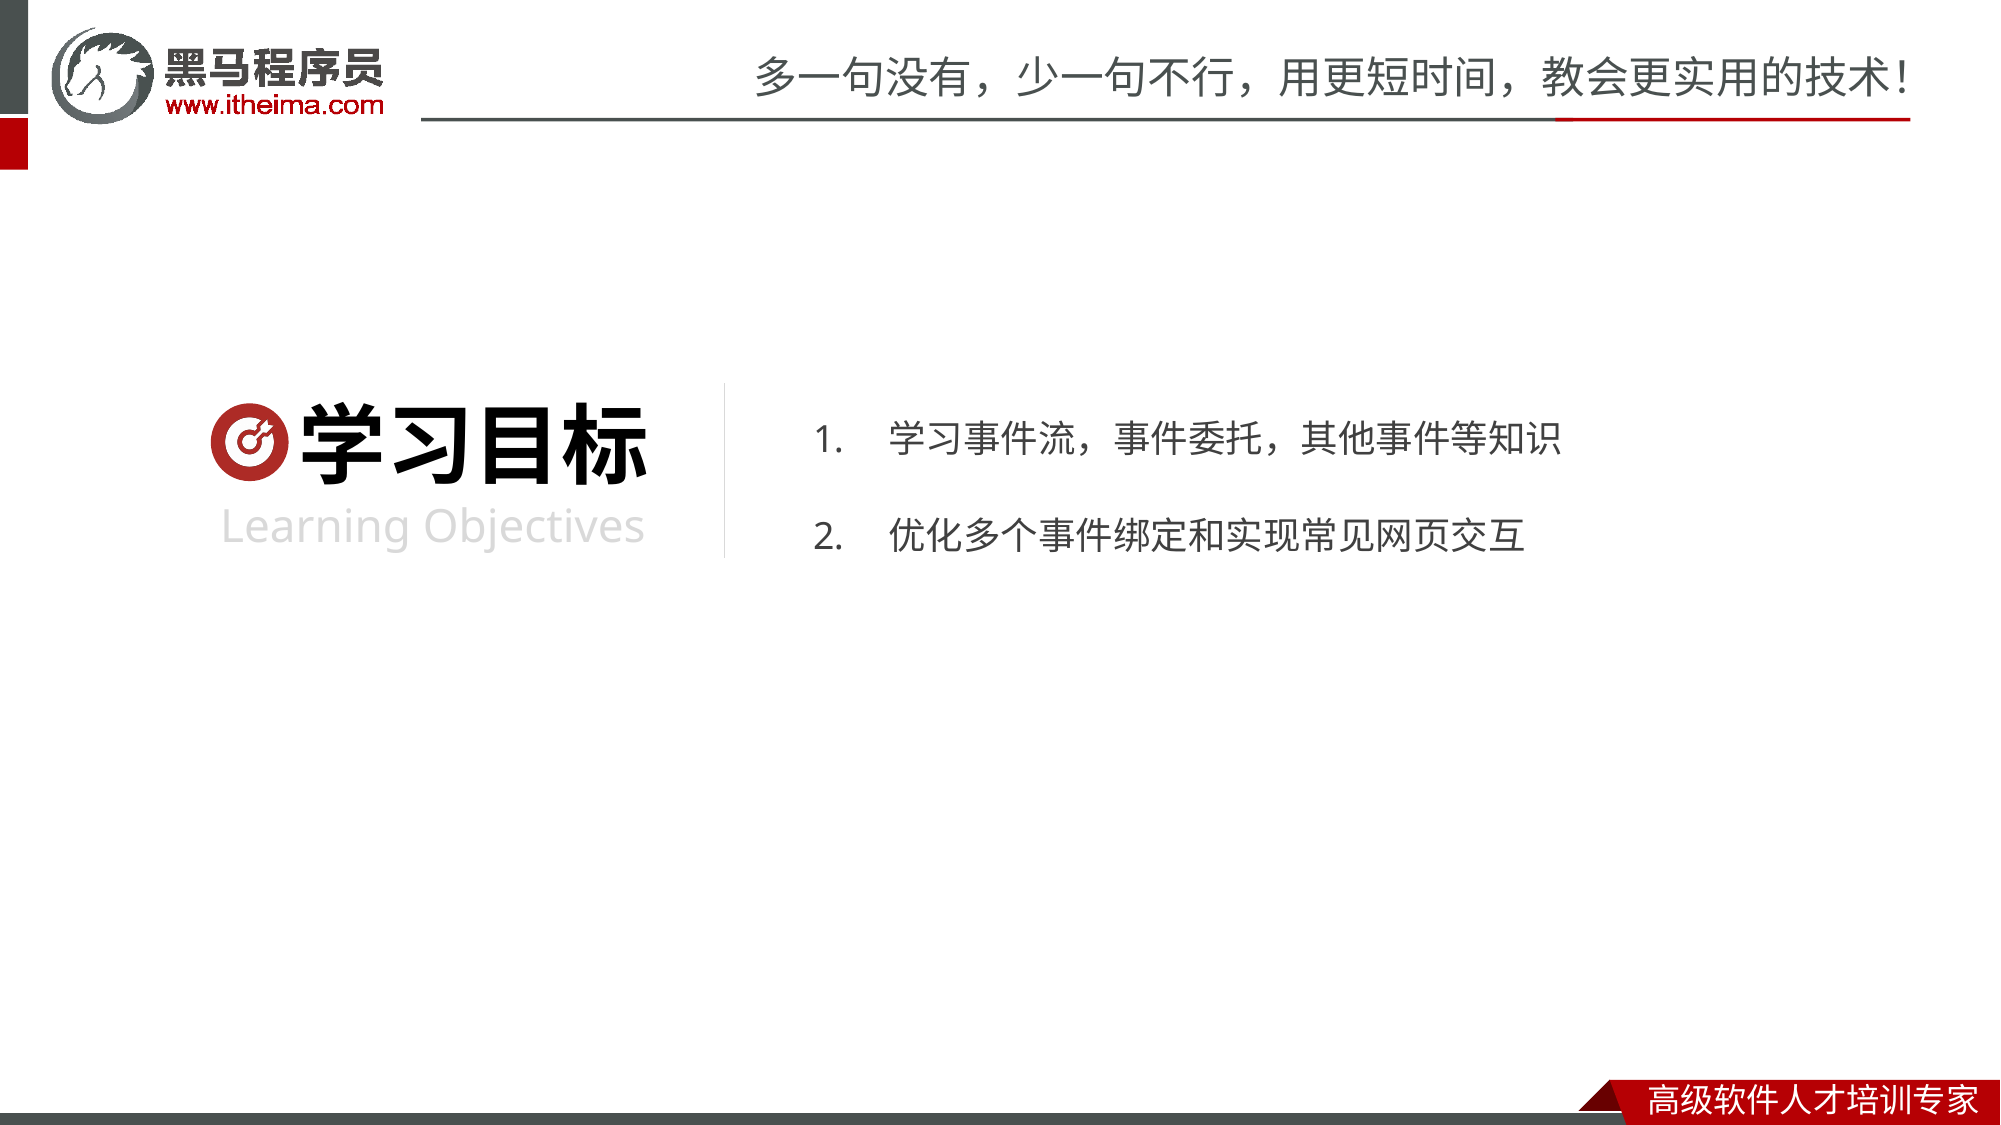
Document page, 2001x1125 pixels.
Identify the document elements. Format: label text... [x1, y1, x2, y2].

picture [216, 408, 283, 476]
picture [50, 26, 384, 125]
list 学习事件流，事件委托，其他事件等知识 优化多个事件绑定和实现常见网页交互 [798, 178, 1832, 749]
